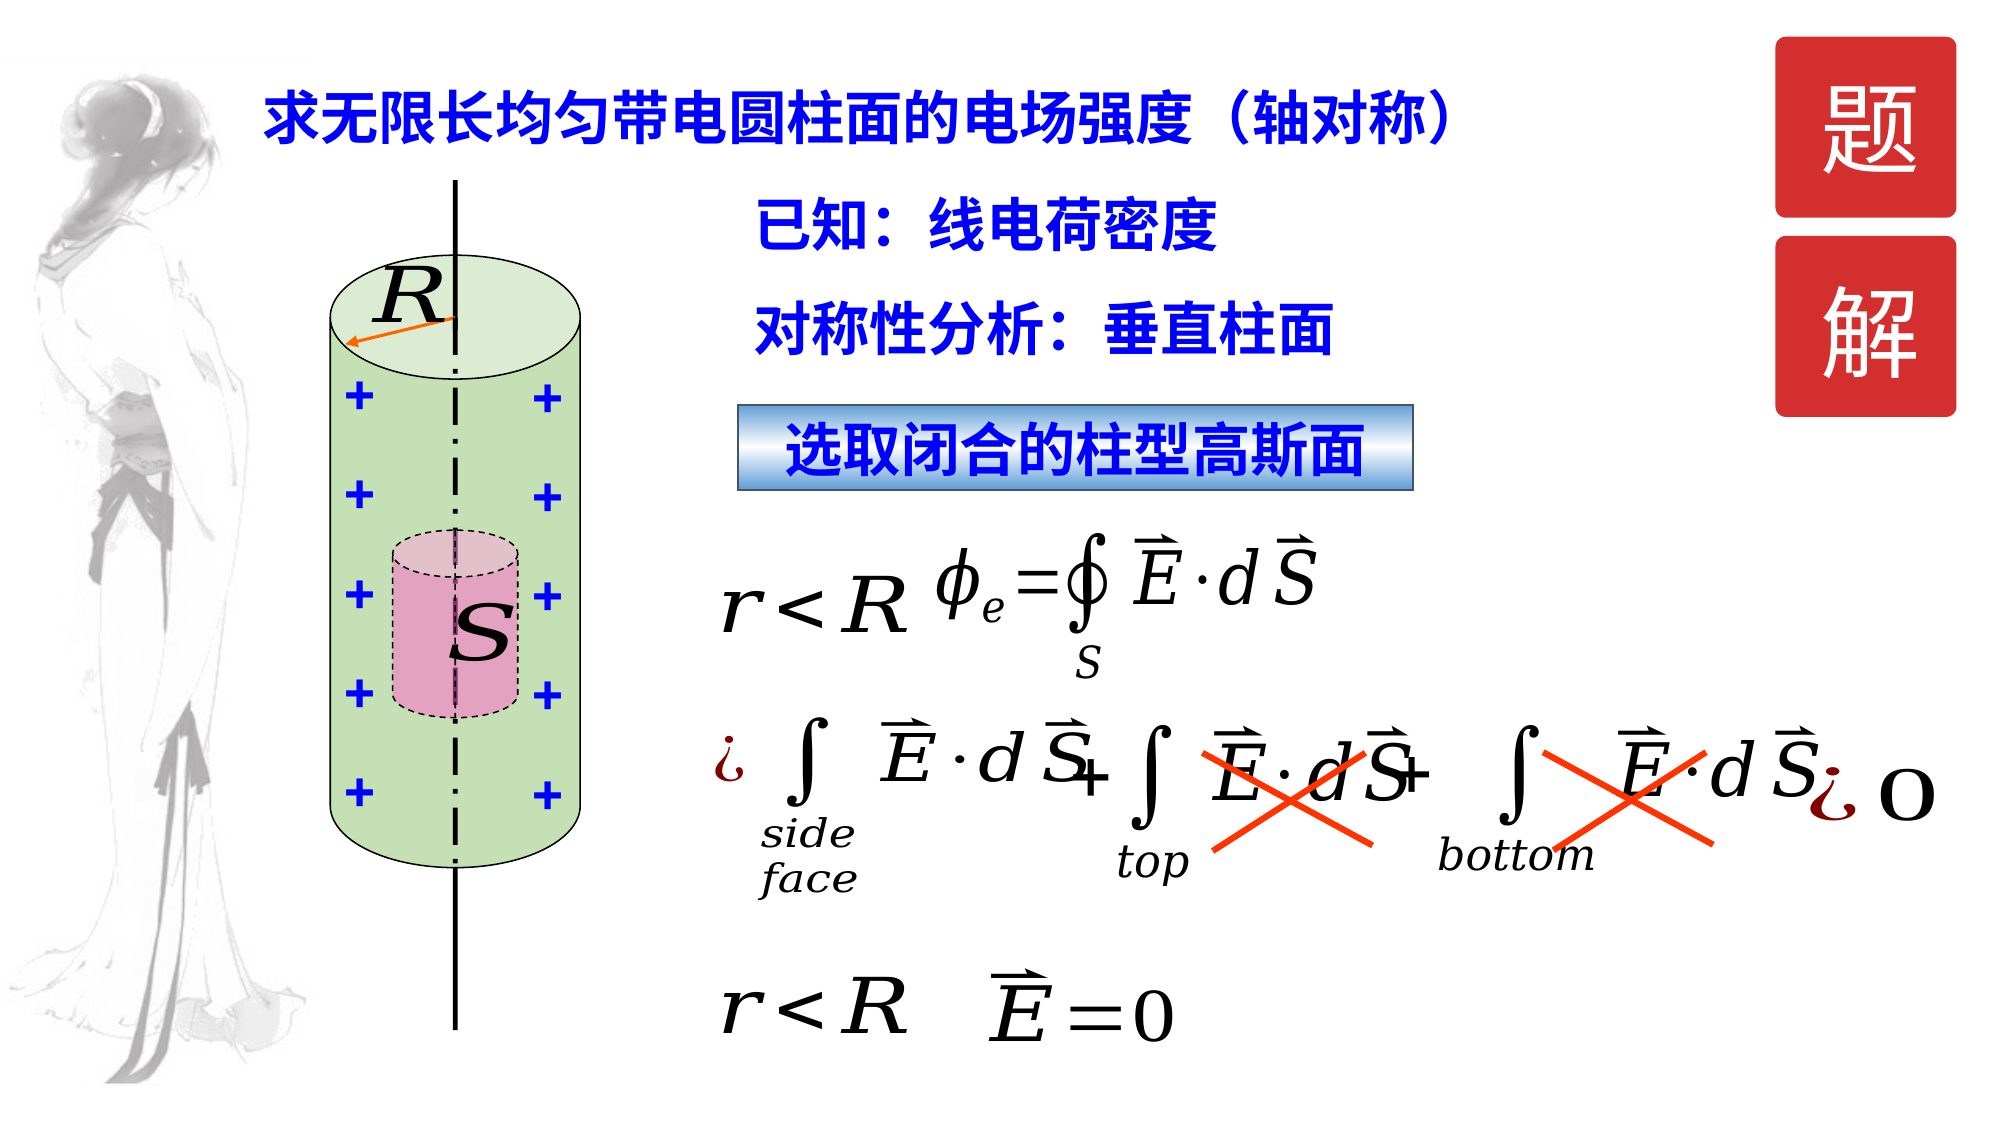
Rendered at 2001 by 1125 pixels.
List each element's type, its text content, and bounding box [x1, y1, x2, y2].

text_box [392, 530, 525, 718]
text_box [330, 180, 581, 1031]
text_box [1775, 235, 1957, 417]
text_box 求无限长均匀带电圆柱面的电场强度（轴对称） [247, 38, 1724, 159]
picture [0, 58, 313, 1087]
text_box 选取闭合的柱型高斯面 [738, 405, 1414, 490]
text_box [1775, 36, 1957, 218]
